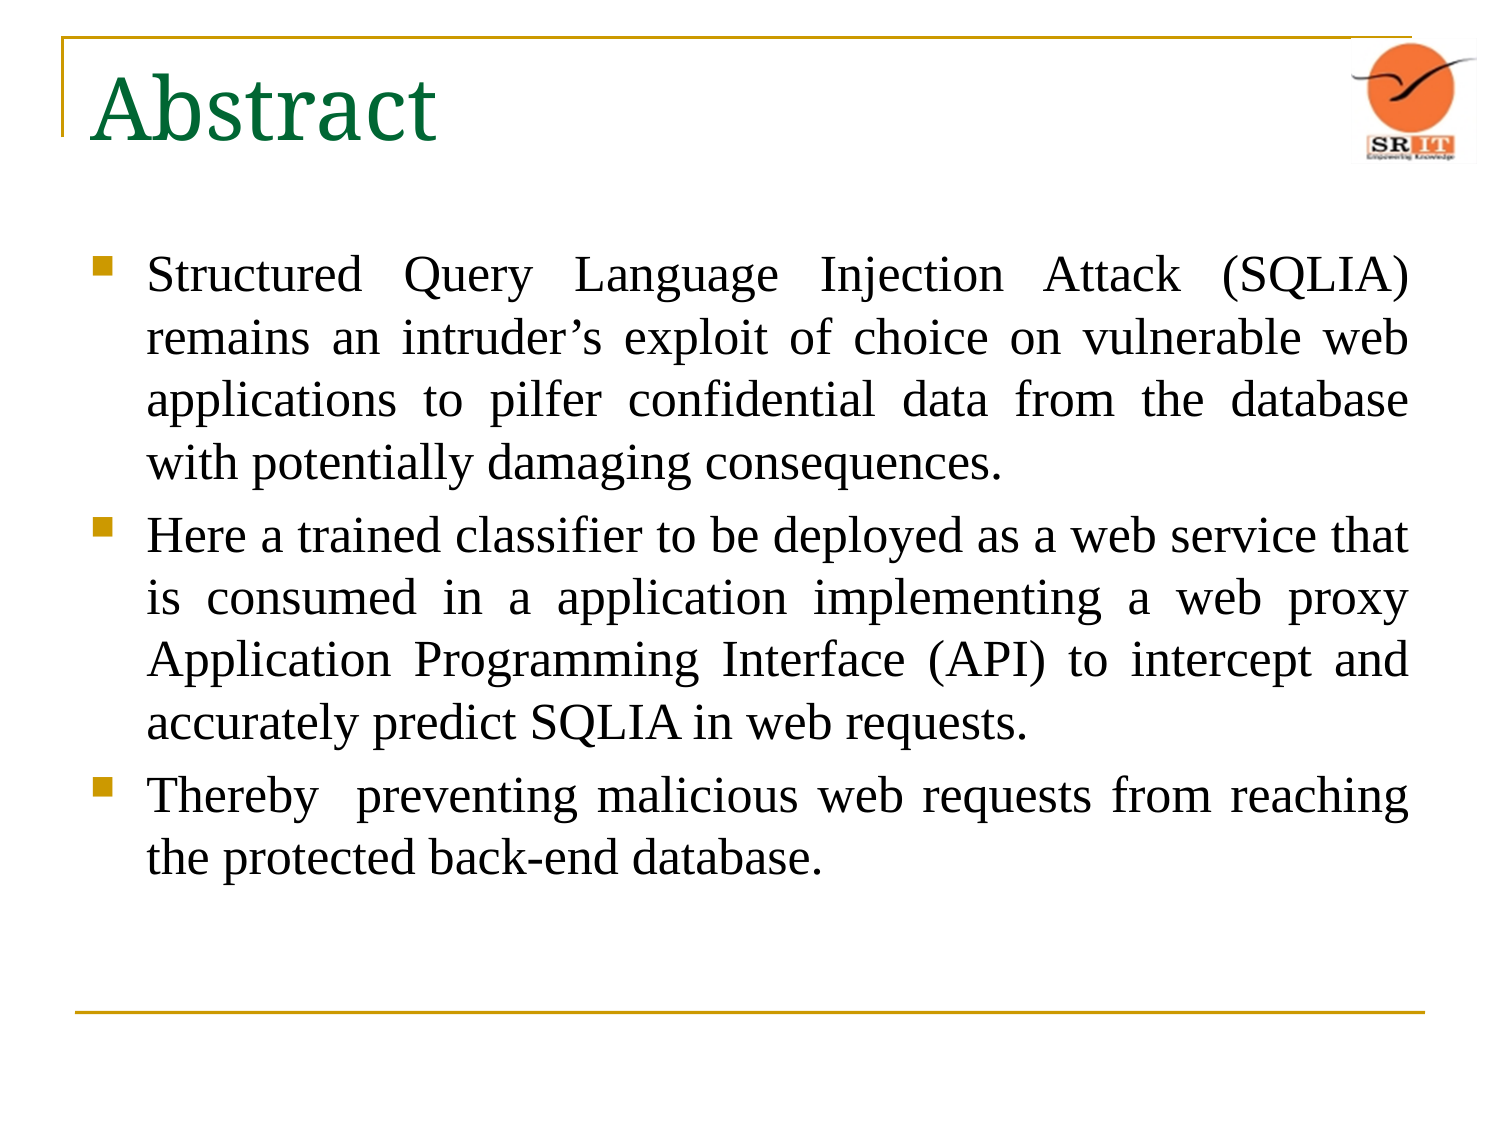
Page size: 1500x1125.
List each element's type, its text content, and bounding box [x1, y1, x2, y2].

title Abstract [74, 45, 1426, 158]
picture [1350, 37, 1478, 165]
list Structured Query Language Injection Attack (SQLIA) remains an intruder’s exploit of choice on vulnerable web applications to pilfer confidential data from the database with potentially damaging consequences. Here a trained classifier to be deployed as a web service that is consumed in a application implementing a web proxy Application Programming Interface (API) to intercept and accurately predict SQLIA in web requests. Thereby preventing malicious web requests from reaching the protected back-end database. [74, 158, 1426, 1006]
